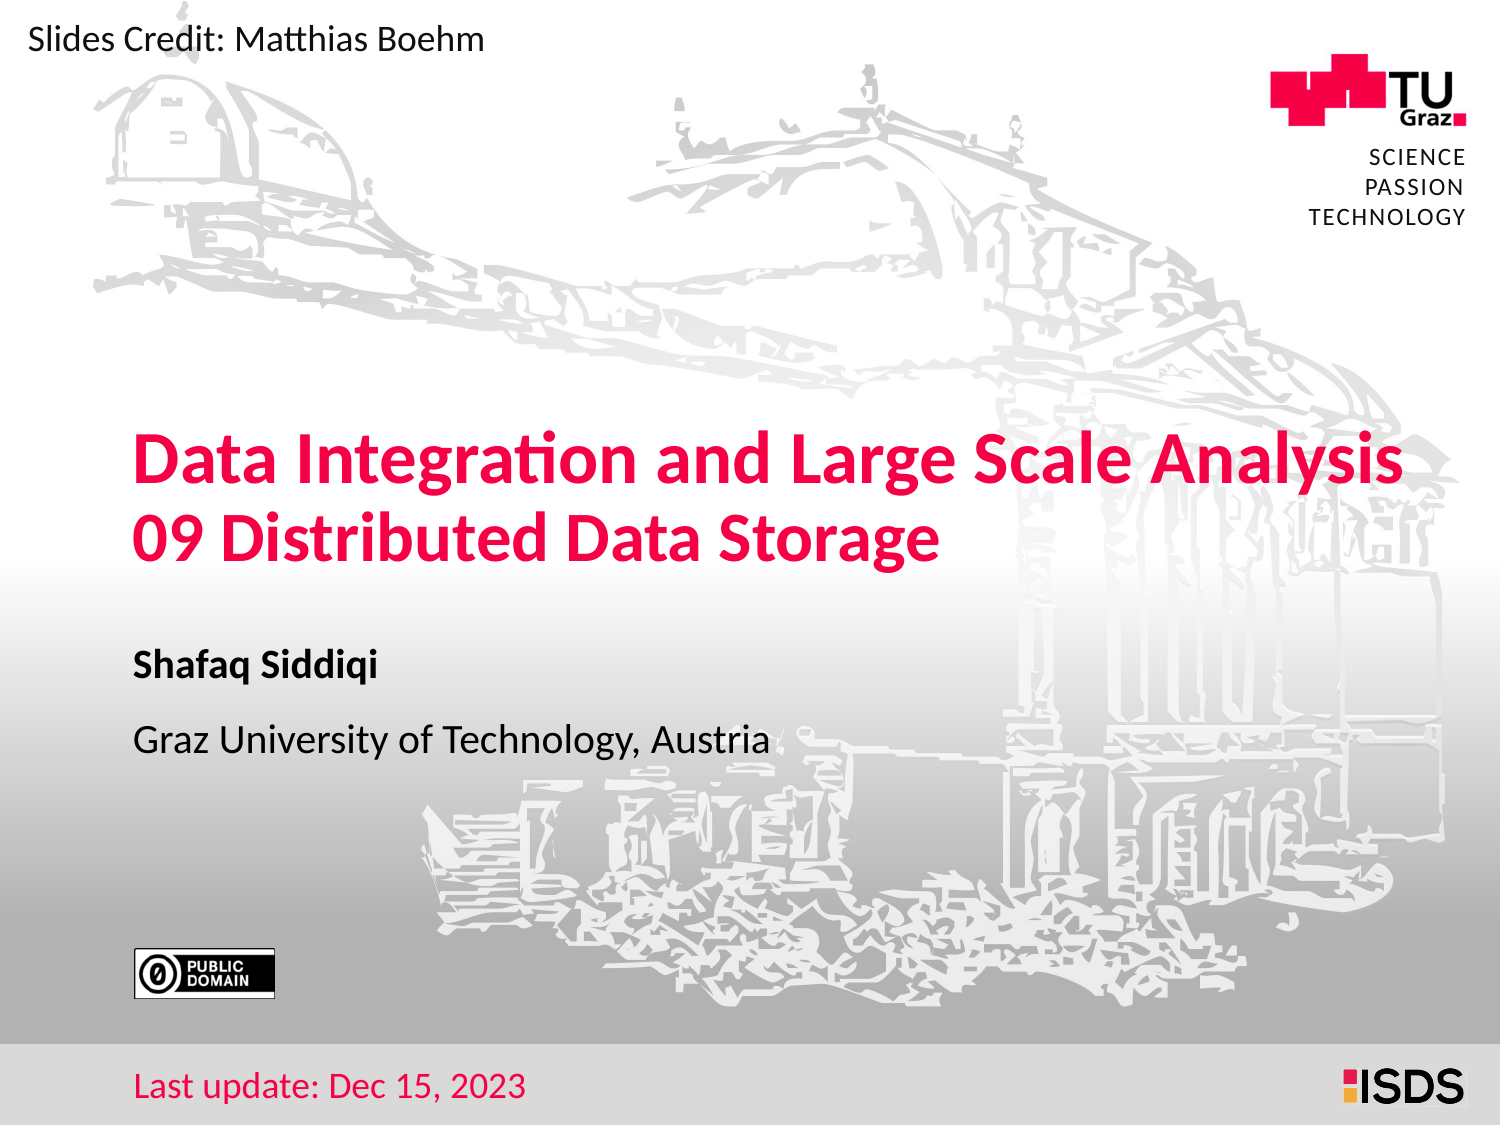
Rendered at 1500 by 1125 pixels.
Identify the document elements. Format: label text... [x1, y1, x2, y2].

picture [1339, 1065, 1468, 1107]
title Data Integration and Large Scale Analysis 09 Distributed Data Storage [118, 175, 1500, 584]
footer Shafaq Siddiqi Graz University of Technology, Austria [118, 629, 1267, 898]
text_box Last update: Dec 15, 2023 [133, 1053, 564, 1113]
text_box Slides Credit: Matthias Boehm [27, 6, 533, 67]
picture [0, 1, 1500, 1044]
